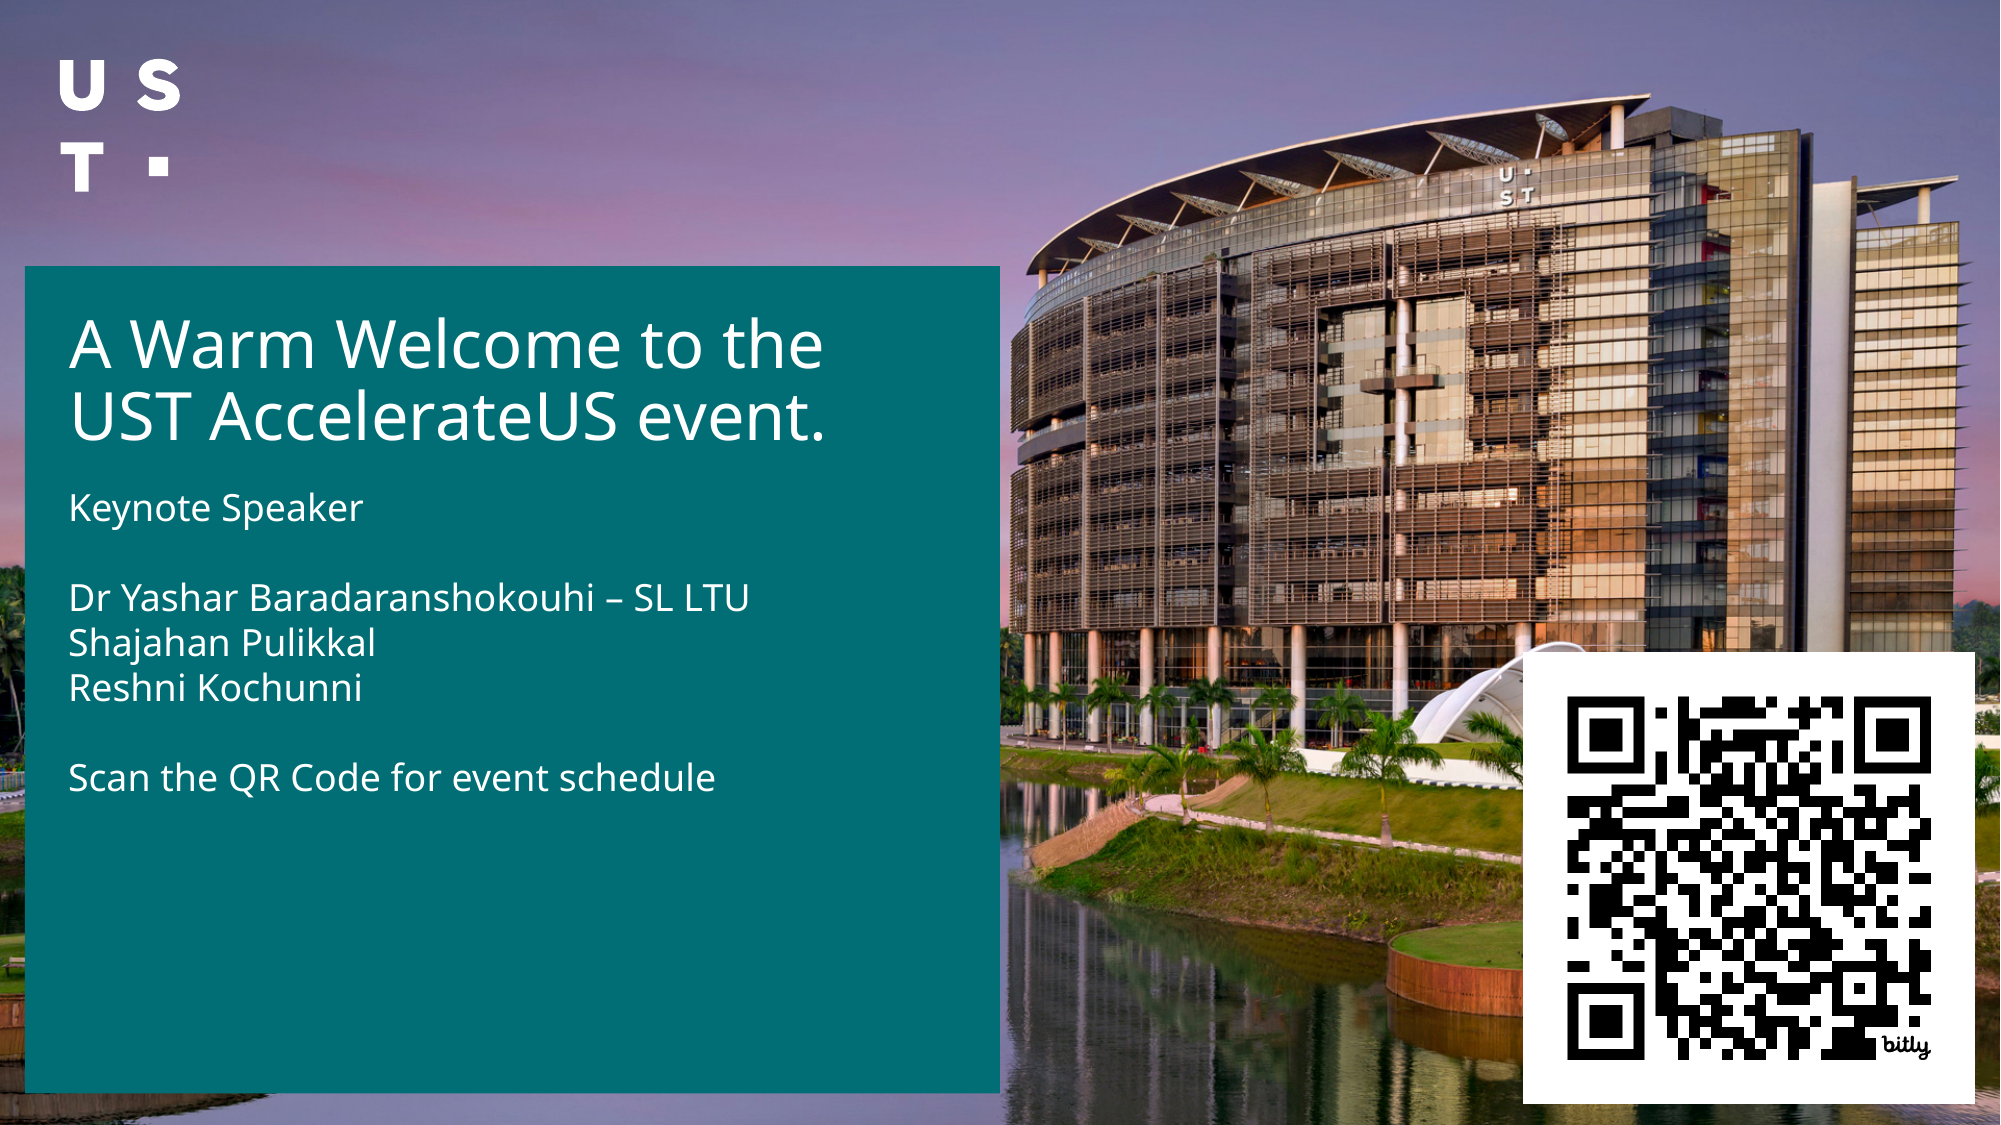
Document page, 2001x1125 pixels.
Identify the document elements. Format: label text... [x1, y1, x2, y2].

text_box Keynote Speaker Dr Yashar Baradaranshokouhi – SL LTU Shajahan Pulikkal Reshni Kochunni Scan the QR Code for event schedule [53, 476, 804, 806]
title A Warm Welcome to the UST AccelerateUS event. [24, 266, 1000, 1094]
picture [0, 0, 2000, 1125]
